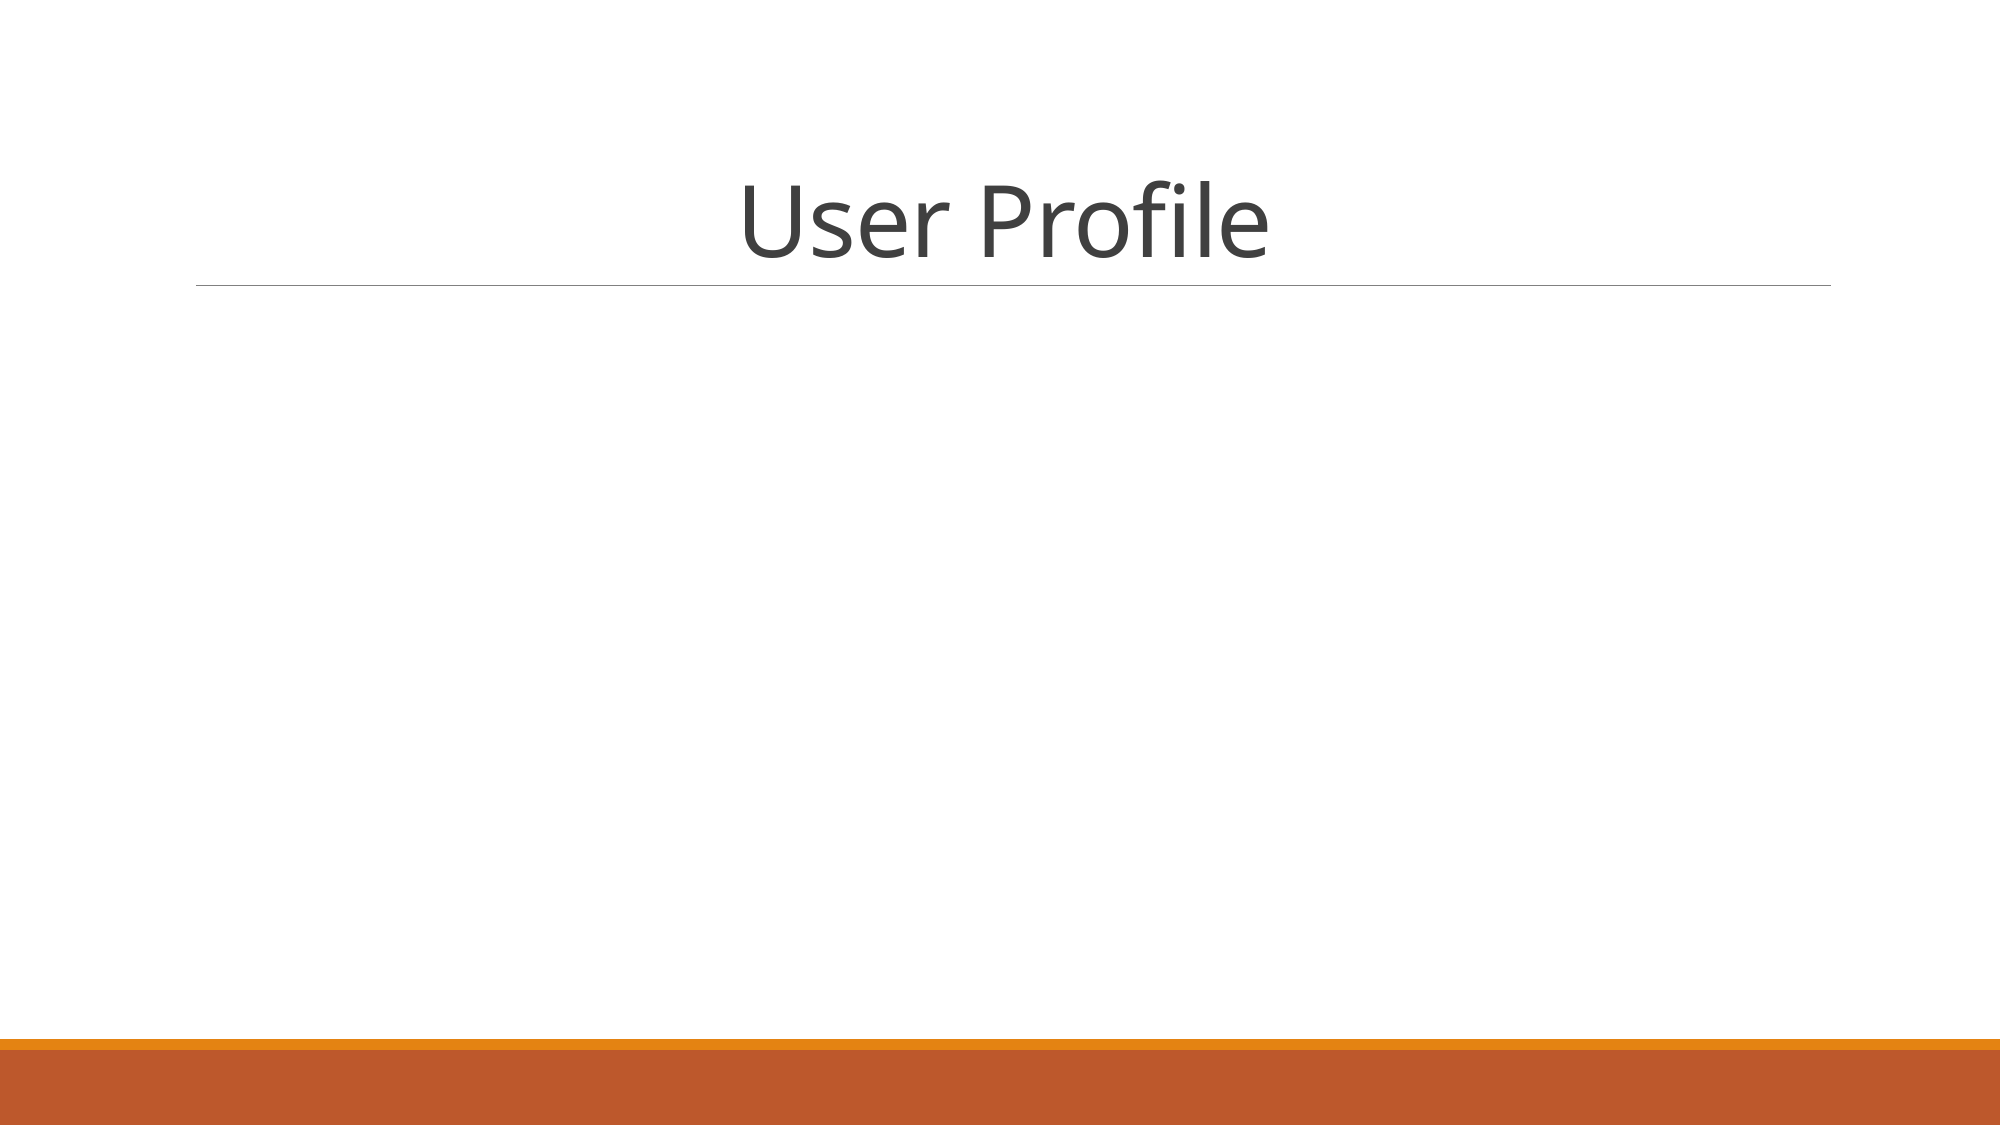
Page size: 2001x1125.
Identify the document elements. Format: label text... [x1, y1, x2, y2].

title User Profile [180, 47, 1830, 285]
